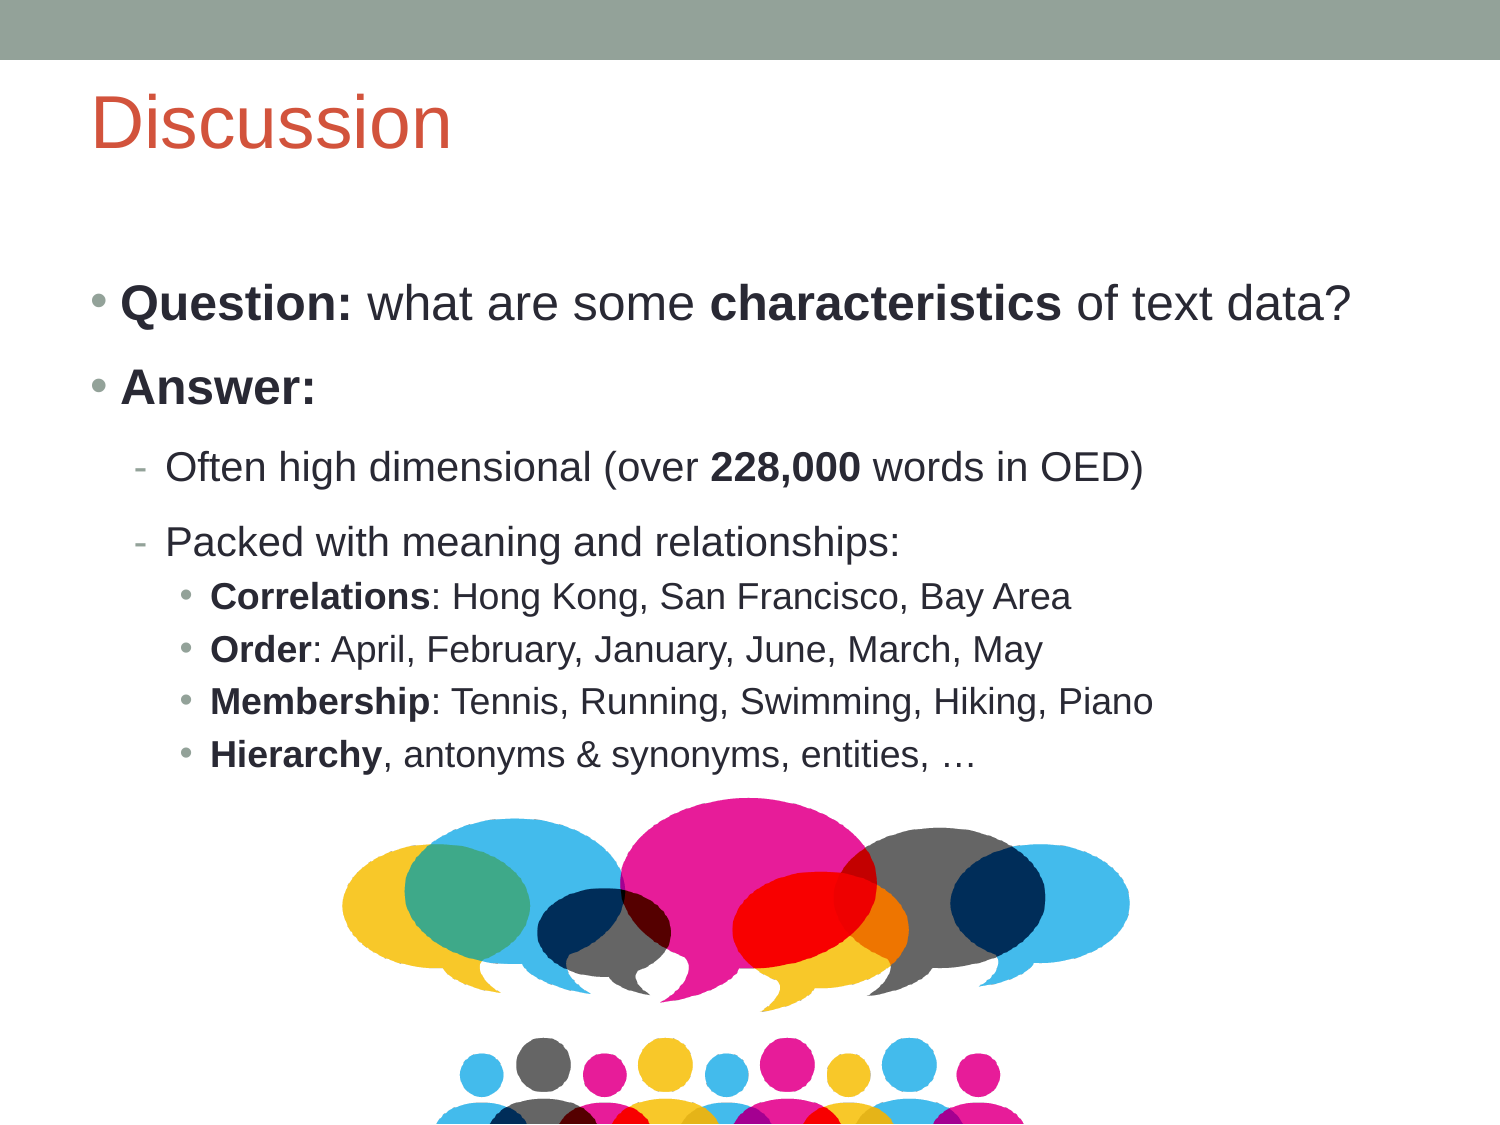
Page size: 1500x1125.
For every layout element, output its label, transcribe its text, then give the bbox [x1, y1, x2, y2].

list Question: what are some characteristics of text data? Answer: Often high dimensional (over 228,000 words in OED) Packed with meaning and relationships: Correlations: Hong Kong, San Francisco, Bay Area Order: April, February, January, June, March, May Membership: Tennis, Running, Swimming, Hiking, Piano Hierarchy, antonyms & synonyms, entities, … [75, 262, 1425, 1063]
picture [325, 787, 1151, 1124]
title Discussion [75, 37, 1425, 200]
